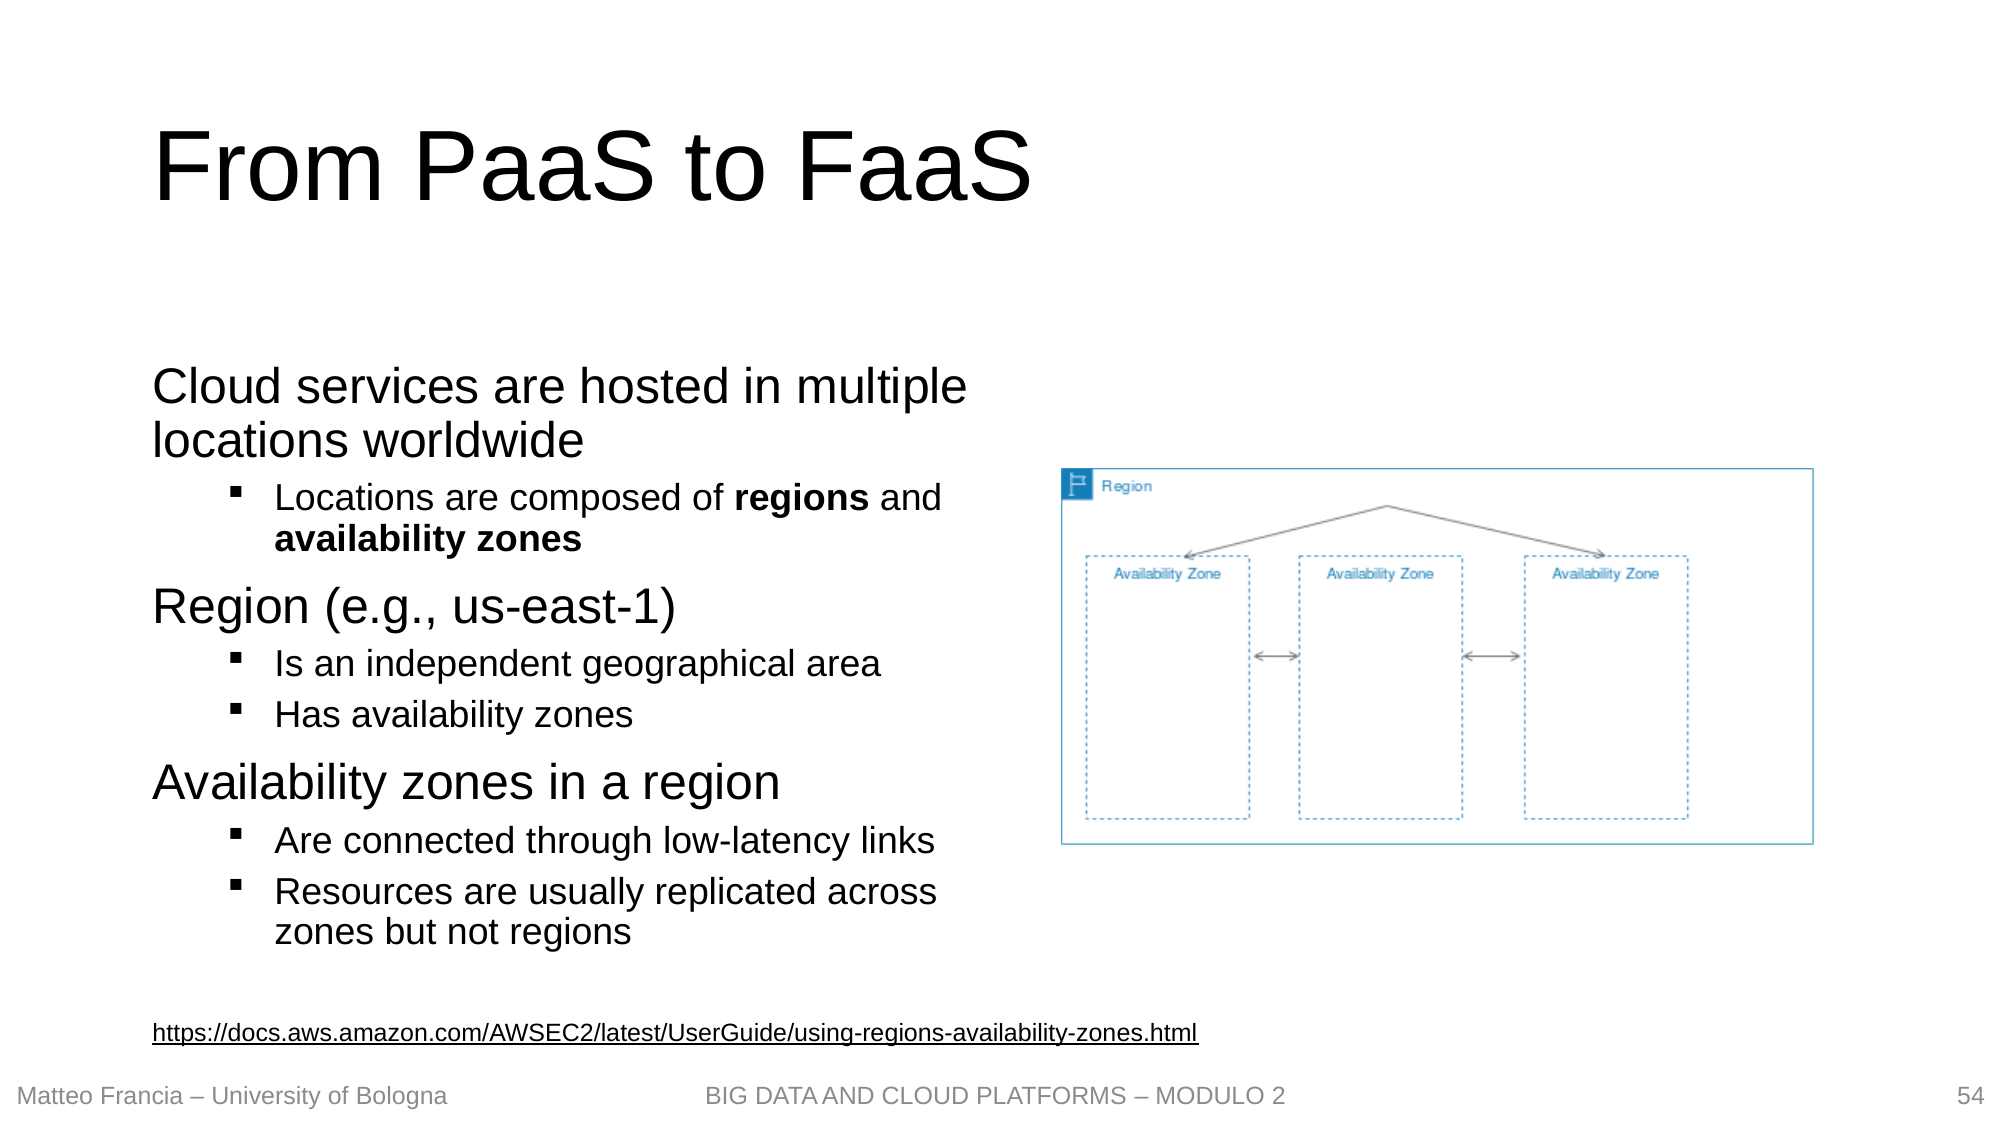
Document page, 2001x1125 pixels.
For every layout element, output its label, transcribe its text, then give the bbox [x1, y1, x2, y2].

list https://docs.aws.amazon.com/AWSEC2/latest/UserGuide/using-regions-availability-zones.html [137, 1003, 1863, 1064]
list Cloud services are hosted in multiple locations worldwide Locations are composed of regions and availability zones Region (e.g., us-east-1) Is an independent geographical area Has availability zones Availability zones in a region Are connected through low-latency links Resources are usually replicated across zones but not regions [137, 299, 988, 1003]
title From PaaS to FaaS [137, 59, 1863, 278]
slide_number 54 [1550, 1065, 2000, 1125]
footer Matteo Francia – University of Bologna [0, 1065, 466, 1125]
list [1061, 467, 1814, 845]
